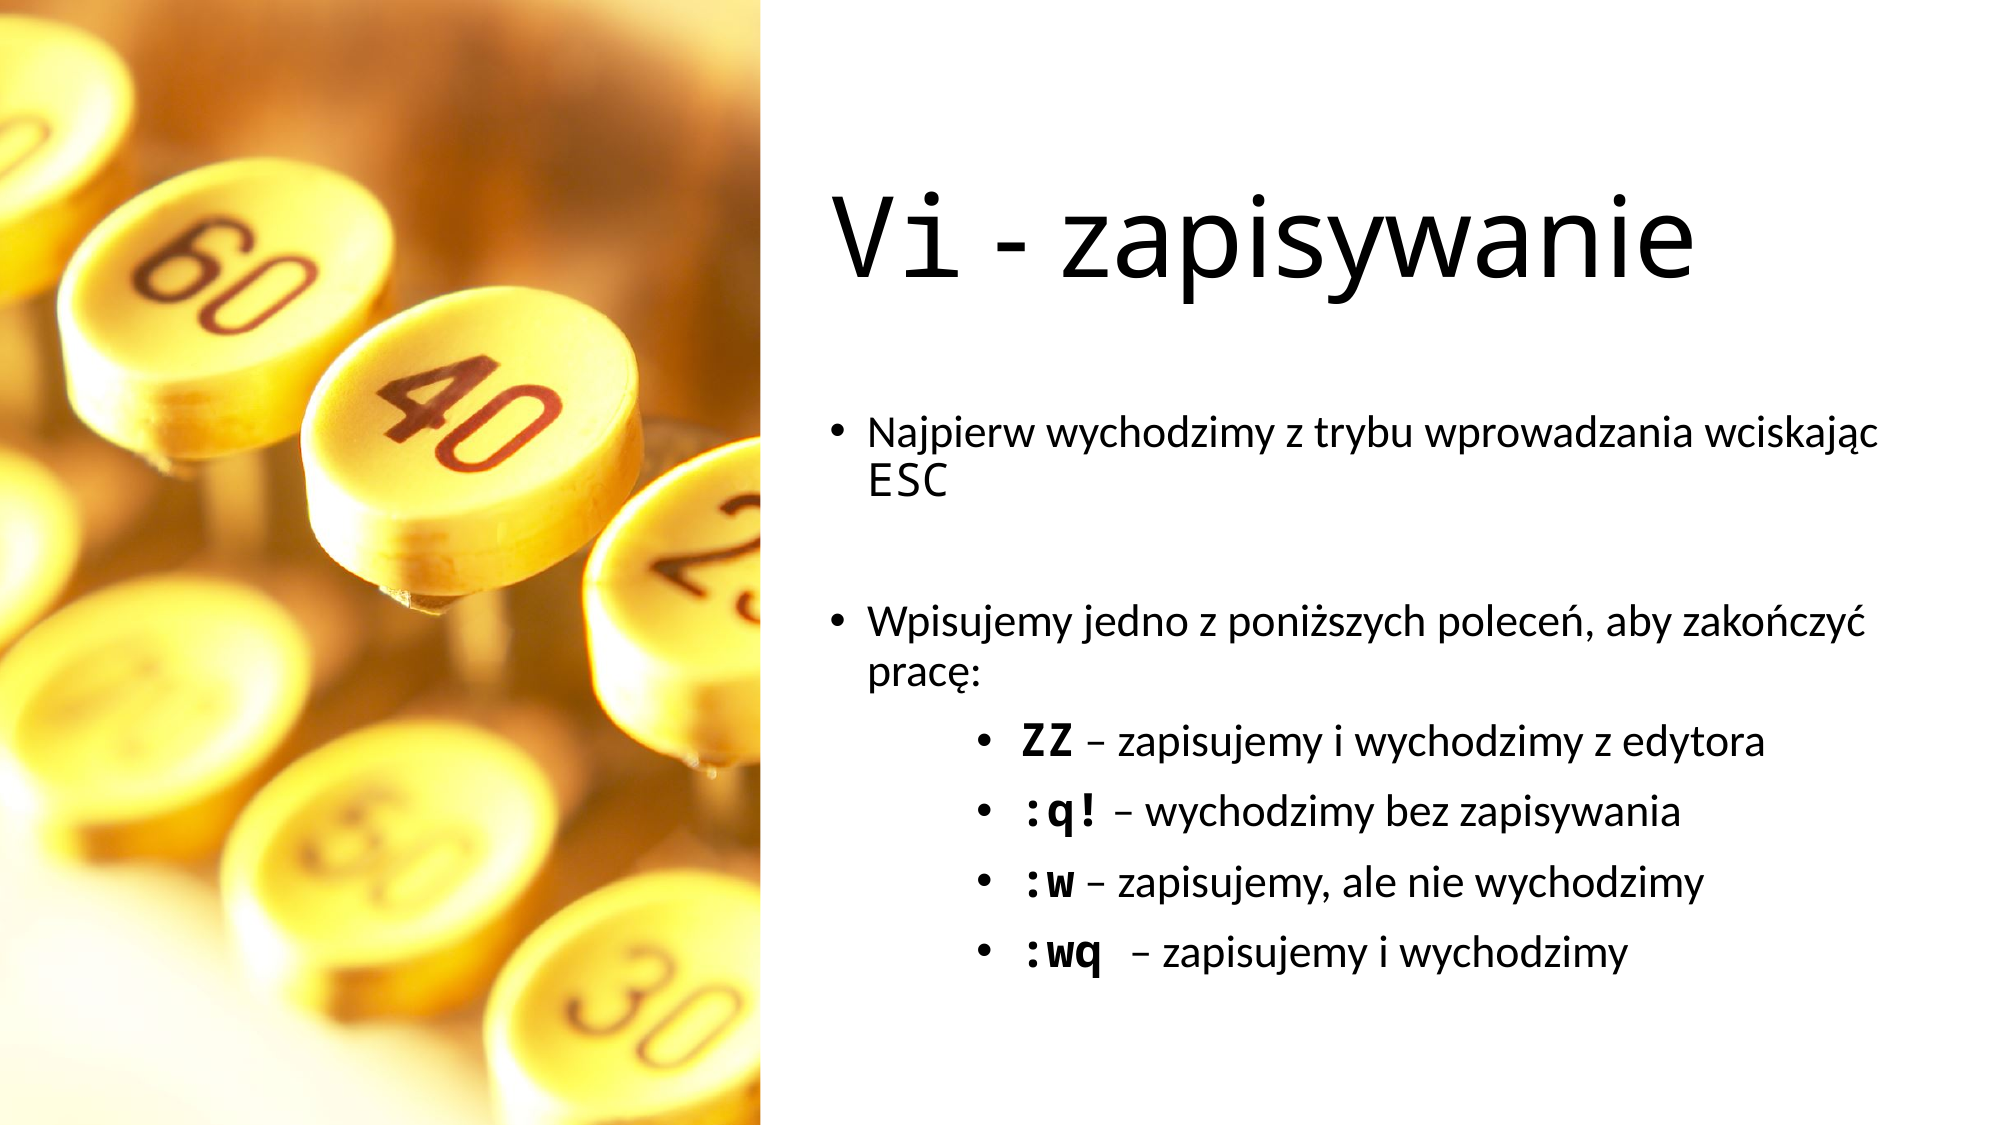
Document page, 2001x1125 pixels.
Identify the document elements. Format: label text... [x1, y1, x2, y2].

list Najpierw wychodzimy z trybu wprowadzania wciskając ESC Wpisujemy jedno z poniższych poleceń, aby zakończyć pracę: ZZ – zapisujemy i wychodzimy z edytora :q! – wychodzimy bez zapisywania :w – zapisujemy, ale nie wychodzimy :wq – zapisujemy i wychodzimy [814, 399, 1895, 1021]
picture [0, 0, 761, 1125]
title Vi - zapisywanie [814, 103, 1895, 379]
